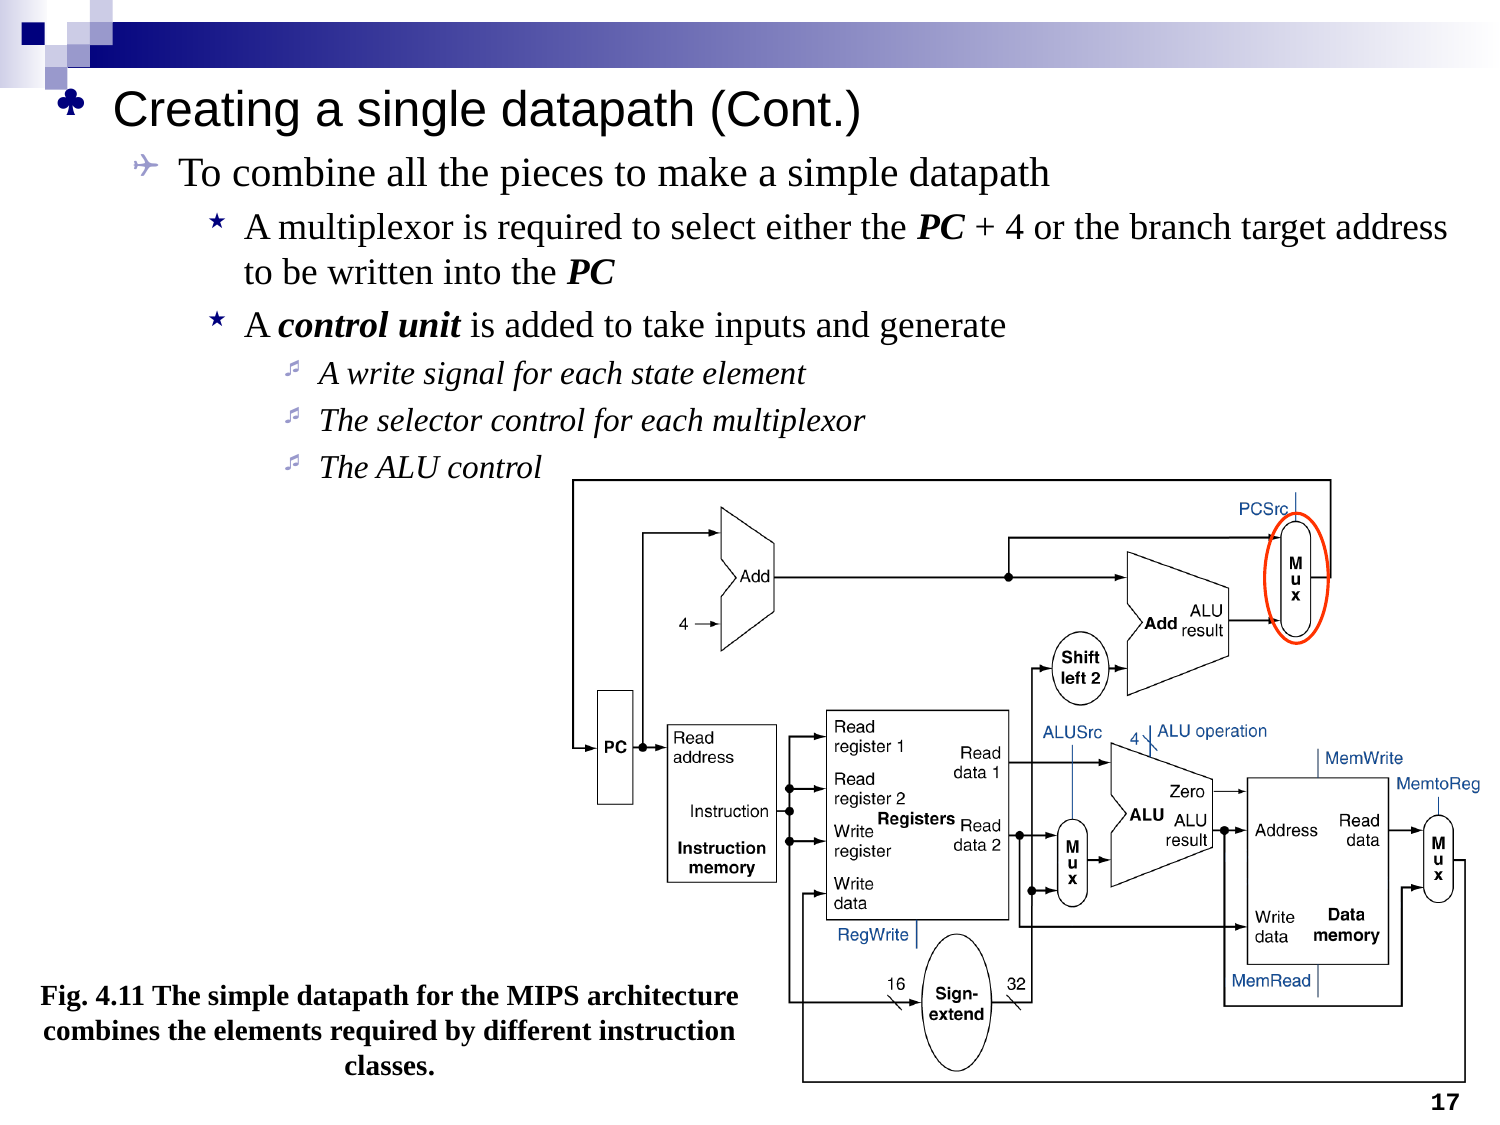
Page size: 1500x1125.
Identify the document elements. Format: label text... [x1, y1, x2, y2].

slide_number 17 [1393, 1082, 1498, 1118]
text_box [572, 479, 1480, 1083]
list Creating a single datapath (Cont.) To combine all the pieces to make a simple datapath A multiplexor is required to select either the PC + 4 or the branch target address to be written into the PC A control unit is added to take inputs and generate A write signal for each state element The selector control for each multiplexor The ALU control [41, 69, 1471, 504]
text_box Fig. 4.11 The simple datapath for the MIPS architecture combines the elements required by different instruction classes. [29, 976, 567, 1082]
